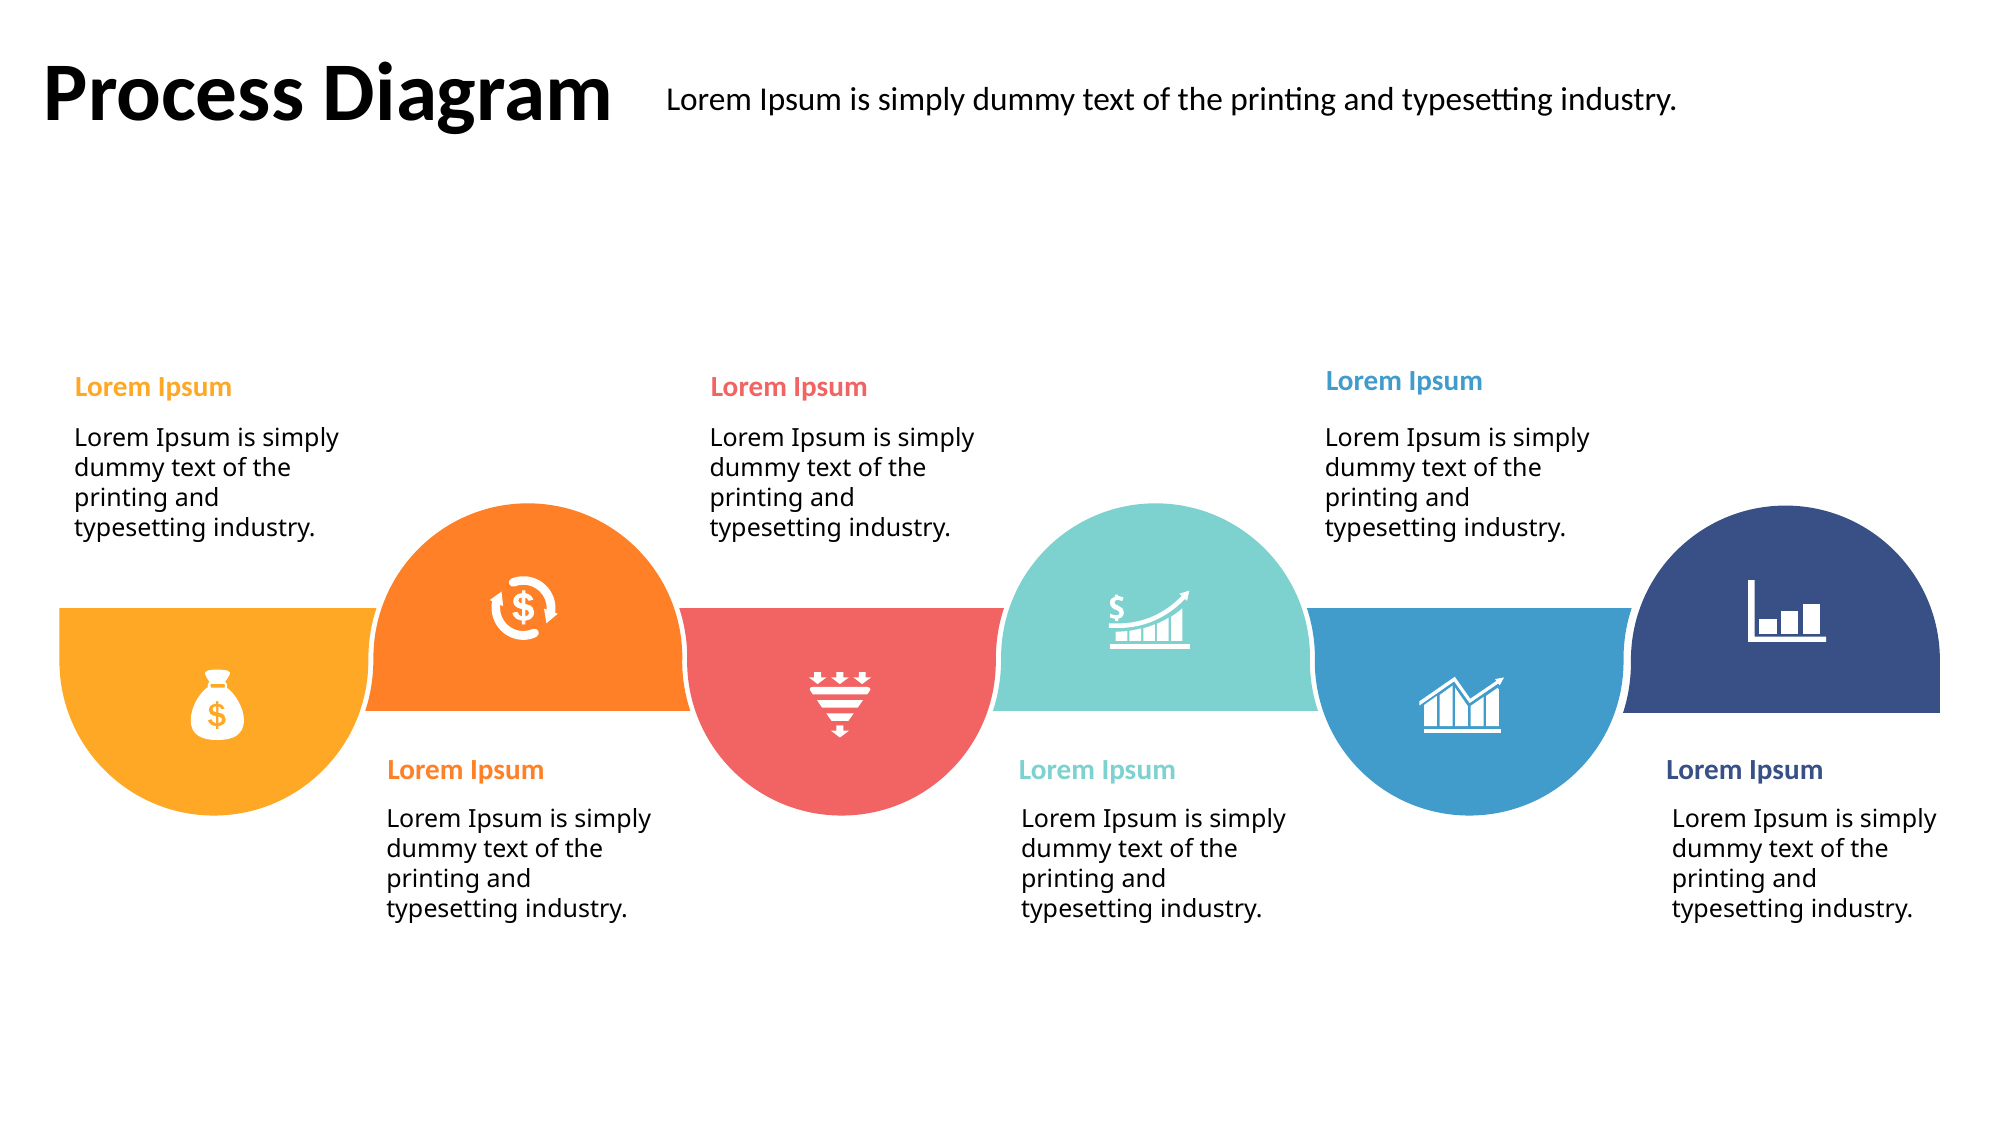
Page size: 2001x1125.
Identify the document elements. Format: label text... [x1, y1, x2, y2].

text_box Process Diagram [29, 29, 629, 145]
text_box Lorem Ipsum is simply dummy text of the printing and typesetting industry. [371, 795, 677, 931]
text_box Lorem Ipsum [1651, 743, 1845, 793]
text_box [190, 669, 244, 740]
text_box Lorem Ipsum [372, 743, 567, 793]
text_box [1108, 590, 1191, 650]
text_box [1748, 580, 1827, 642]
text_box Lorem Ipsum is simply dummy text of the printing and typesetting industry. [651, 69, 1694, 125]
text_box Lorem Ipsum is simply dummy text of the printing and typesetting industry. [59, 414, 365, 549]
text_box Lorem Ipsum [695, 360, 890, 410]
text_box [365, 503, 691, 711]
text_box [1623, 505, 1940, 713]
text_box Lorem Ipsum is simply dummy text of the printing and typesetting industry. [694, 414, 1001, 549]
text_box [993, 503, 1318, 711]
text_box [59, 608, 377, 816]
text_box Lorem Ipsum is simply dummy text of the printing and typesetting industry. [1310, 414, 1616, 549]
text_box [489, 576, 558, 640]
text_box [808, 672, 872, 738]
text_box Lorem Ipsum [1311, 353, 1505, 404]
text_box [1419, 676, 1505, 733]
text_box Lorem Ipsum [1004, 743, 1198, 793]
text_box Lorem Ipsum is simply dummy text of the printing and typesetting industry. [1006, 795, 1312, 931]
text_box Lorem Ipsum is simply dummy text of the printing and typesetting industry. [1657, 795, 1963, 931]
text_box [1306, 608, 1632, 816]
text_box Lorem Ipsum [60, 360, 254, 410]
text_box [679, 608, 1004, 816]
